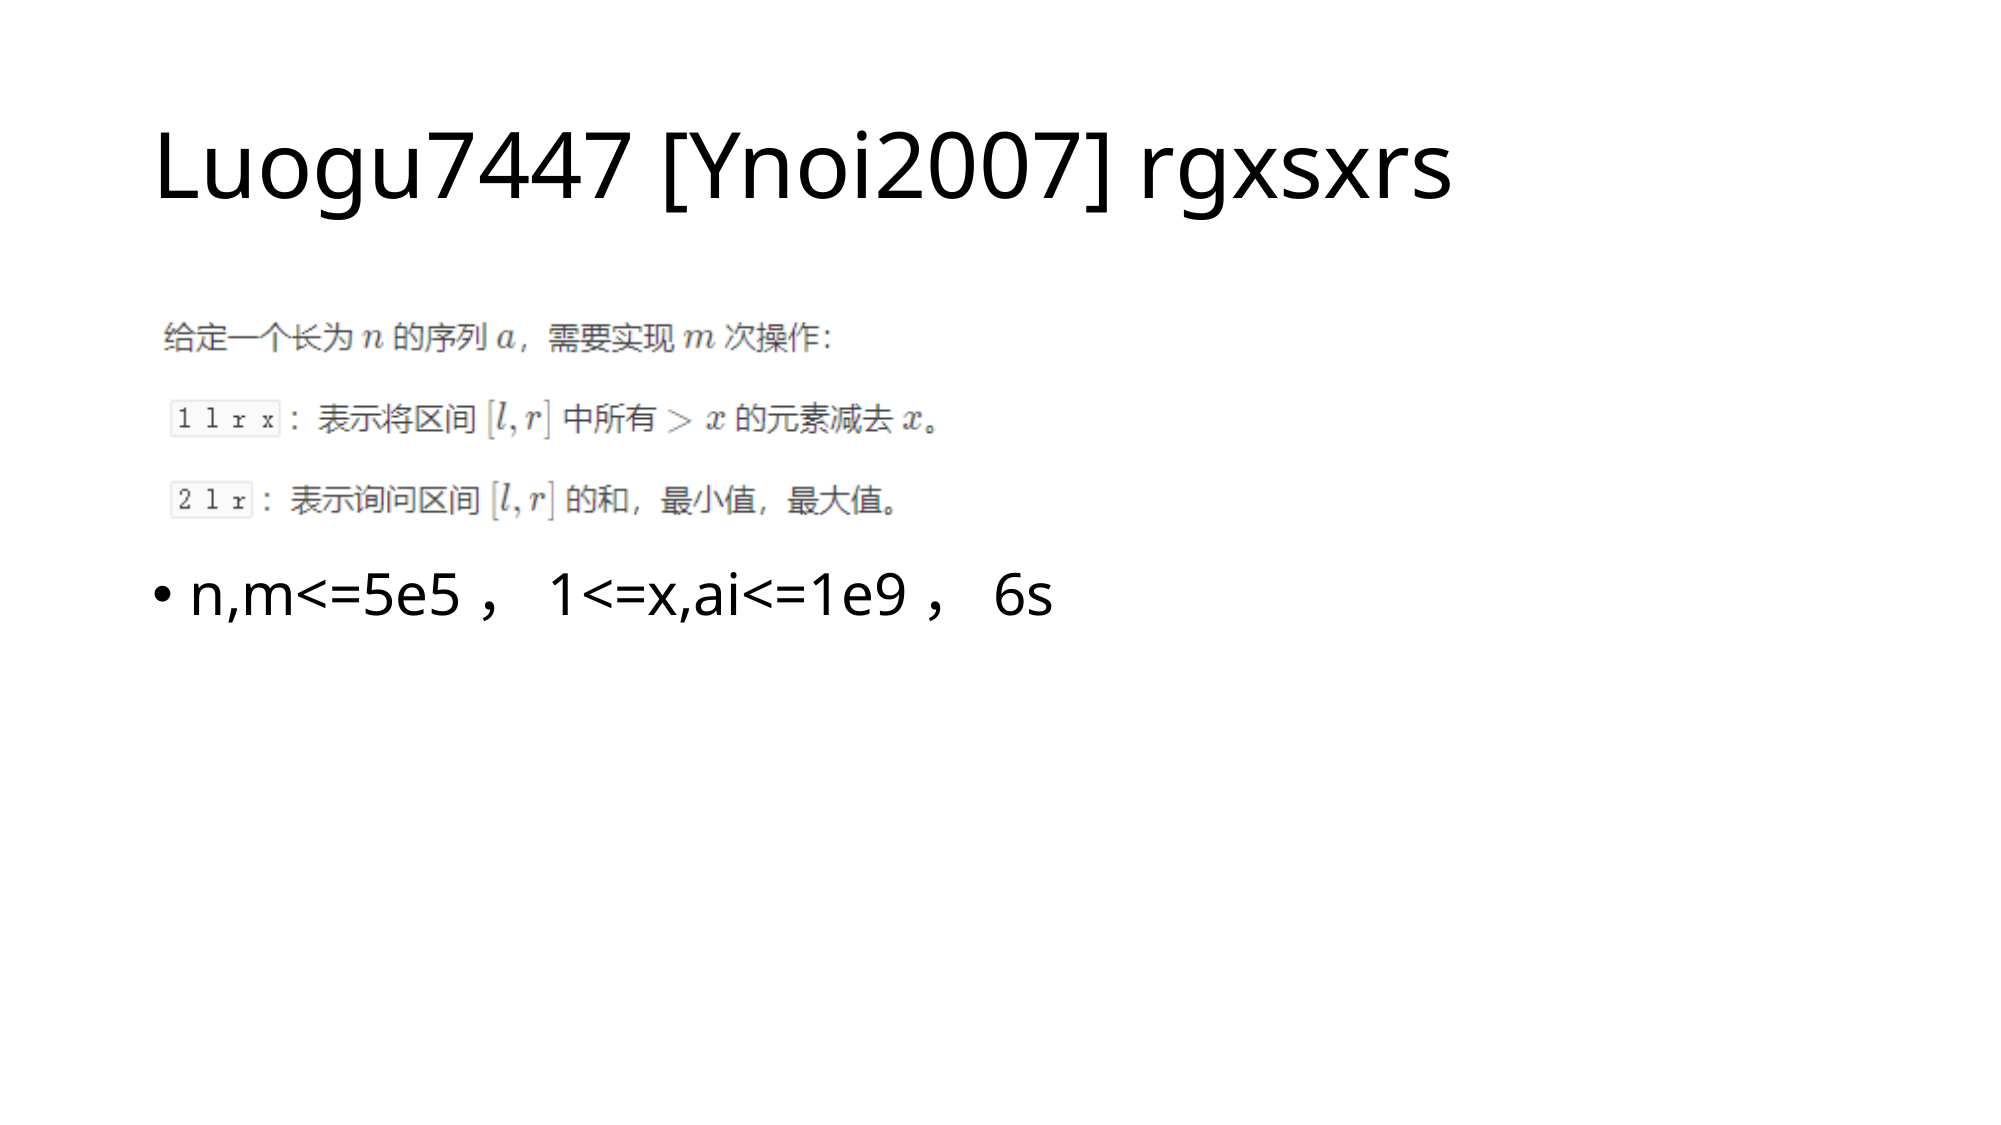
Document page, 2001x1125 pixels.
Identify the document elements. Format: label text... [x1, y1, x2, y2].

list n,m<=5e5，1<=x,ai<=1e9，6s [137, 299, 1863, 1014]
title Luogu7447 [Ynoi2007] rgxsxrs [137, 59, 1863, 278]
picture [137, 299, 965, 537]
